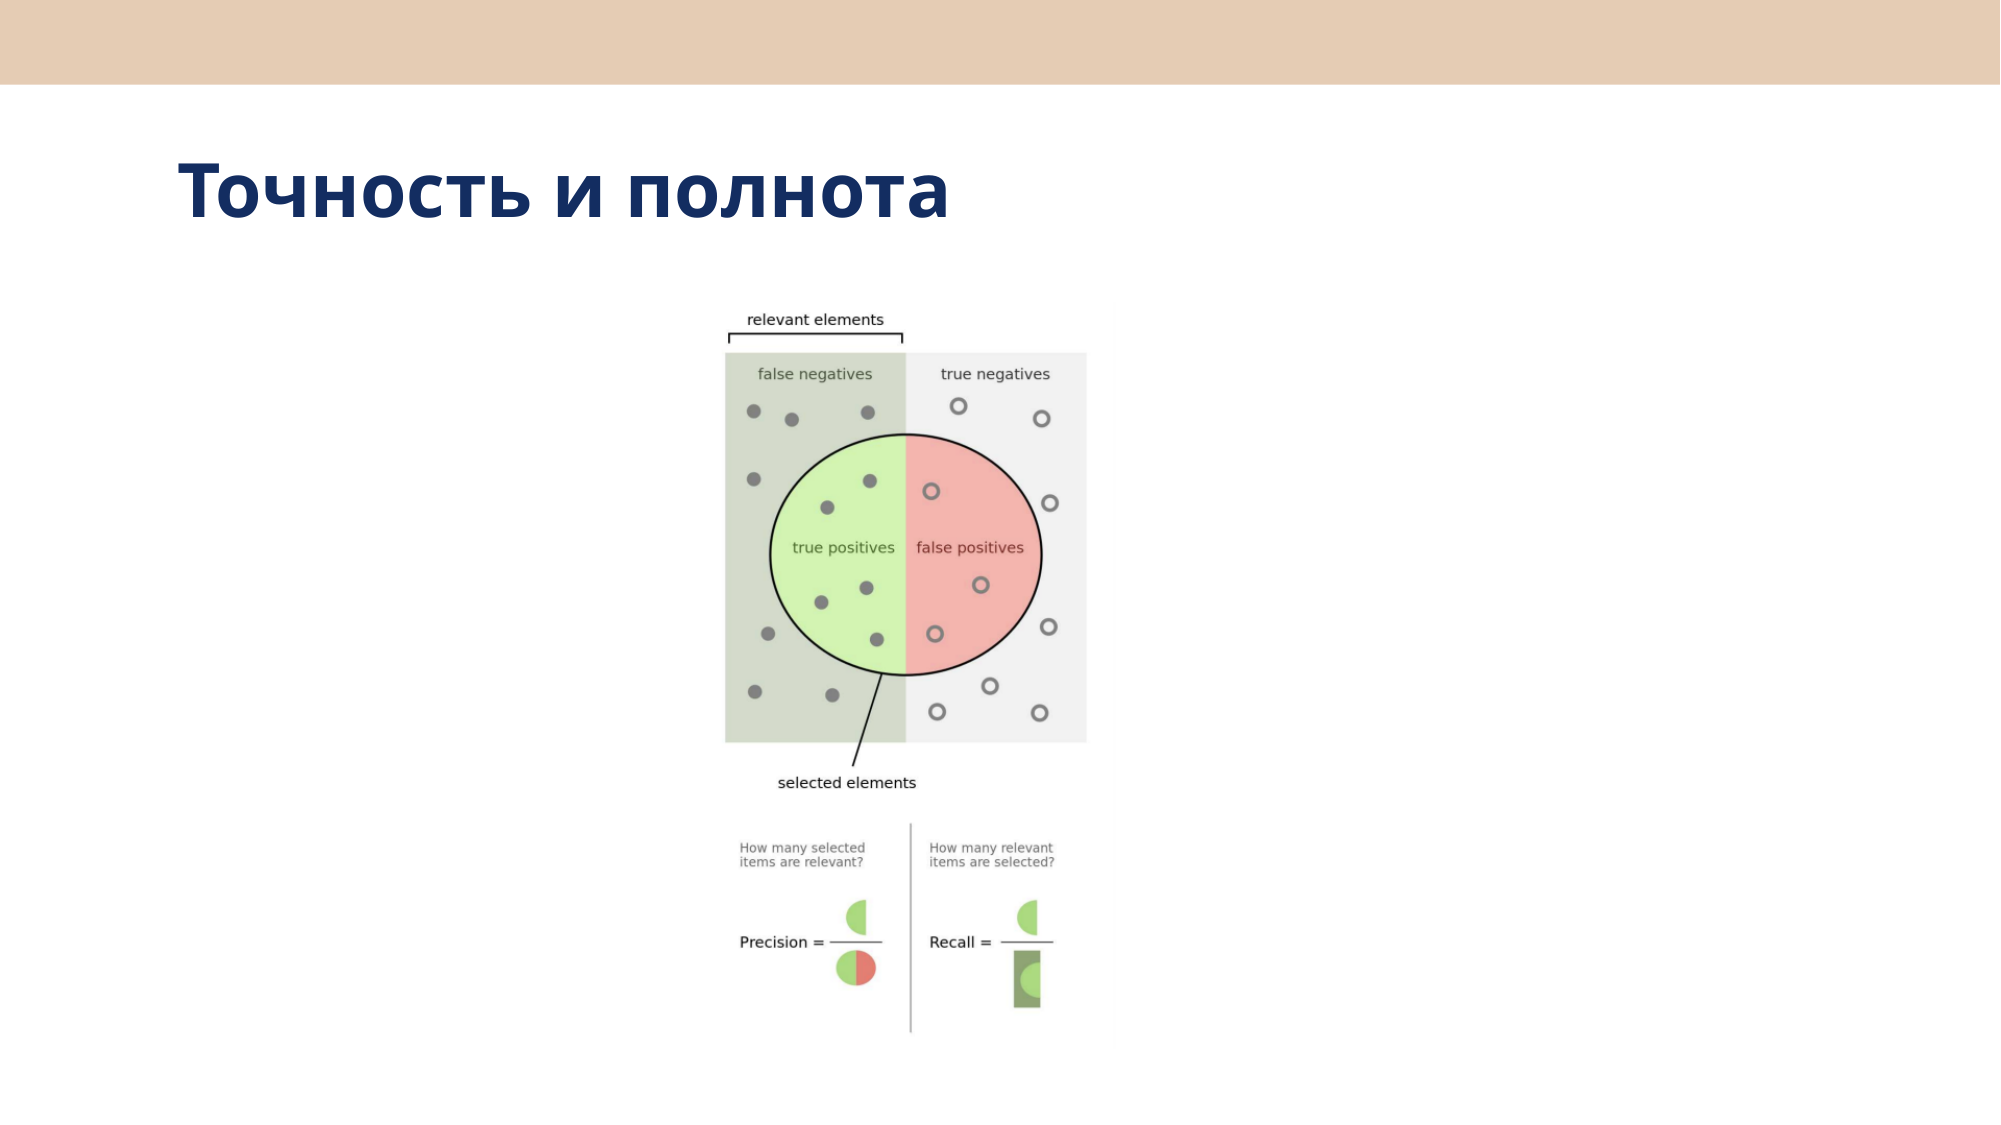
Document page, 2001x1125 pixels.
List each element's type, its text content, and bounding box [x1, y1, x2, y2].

picture [701, 302, 1235, 1049]
text_box Точность и полнота [162, 84, 1888, 303]
